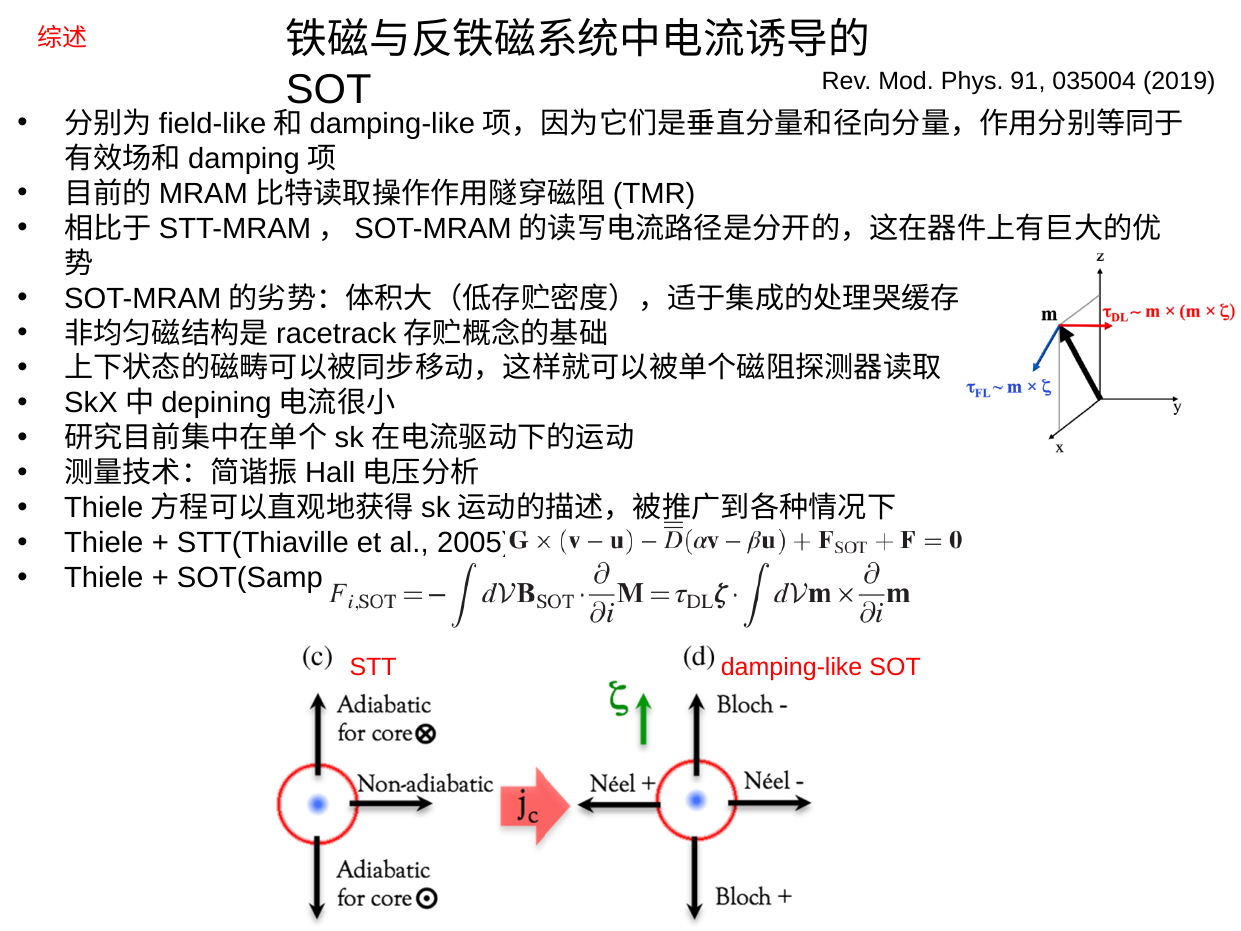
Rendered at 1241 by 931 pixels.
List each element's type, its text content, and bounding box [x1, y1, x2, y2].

text_box damping-like SOT [824, 643, 962, 688]
text_box Rev. Mod. Phys. 91, 035004 (2019) [806, 57, 1237, 103]
text_box 综述 [22, 14, 121, 60]
picture [960, 249, 1237, 457]
text_box 分别为field-like和damping-like项，因为它们是垂直分量和径向分量，作用分别等同于有效场和damping项 目前的MRAM比特读取操作作用隧穿磁阻(TMR) 相比于STT-MRAM，SOT-MRAM的读写电流路径是分开的，这在器件上有巨大的优势 SOT-MRAM的劣势：体积大（低存贮密度），适于集成的处理哭缓存 非均匀磁结构是racetrack存贮概念的基础 上下状态的磁畴可以被同步移动，这样就可以被单个磁阻探测器读取 SkX中depining电流很小 研究目前集中在单个sk在电流驱动下的运动 测量技术：简谐振Hall电压分析 Thiele方程可以直观地获得sk运动的描述，被推广到各种情况下 Thiele + STT(Thiaville et al., 2005) Thiele + SOT(Sampaio et al., 2013) [2, 96, 1202, 636]
picture [270, 521, 964, 927]
text_box 铁磁与反铁磁系统中电流诱导的SOT [271, 4, 964, 96]
